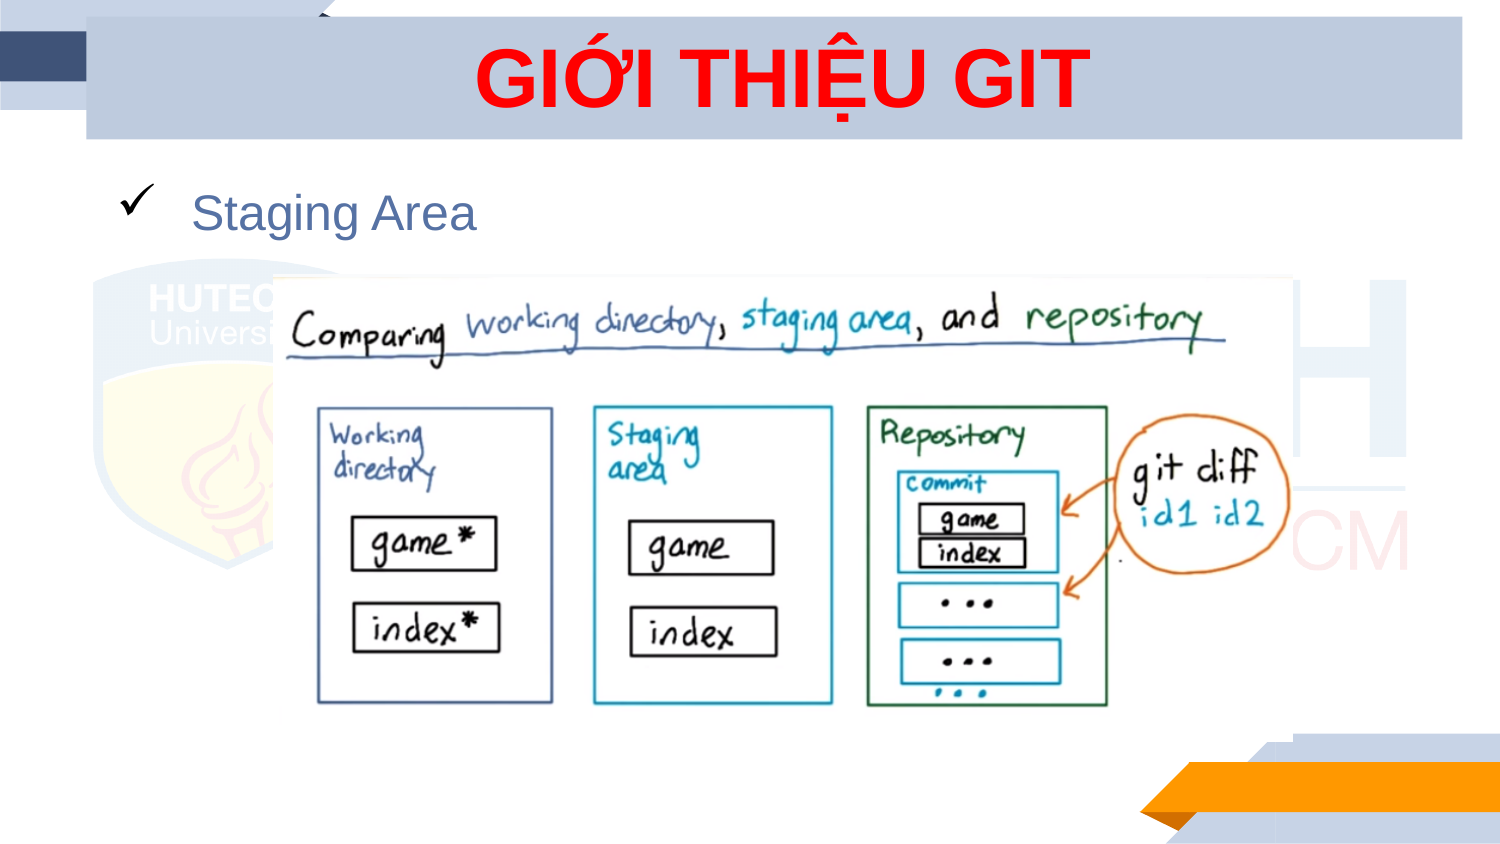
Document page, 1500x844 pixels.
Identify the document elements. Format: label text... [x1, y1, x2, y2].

text_box Staging Area [101, 173, 852, 249]
text_box GIỚI THIỆU GIT [86, 16, 1463, 140]
slide_number [1249, 760, 1494, 813]
picture [0, 181, 1500, 742]
